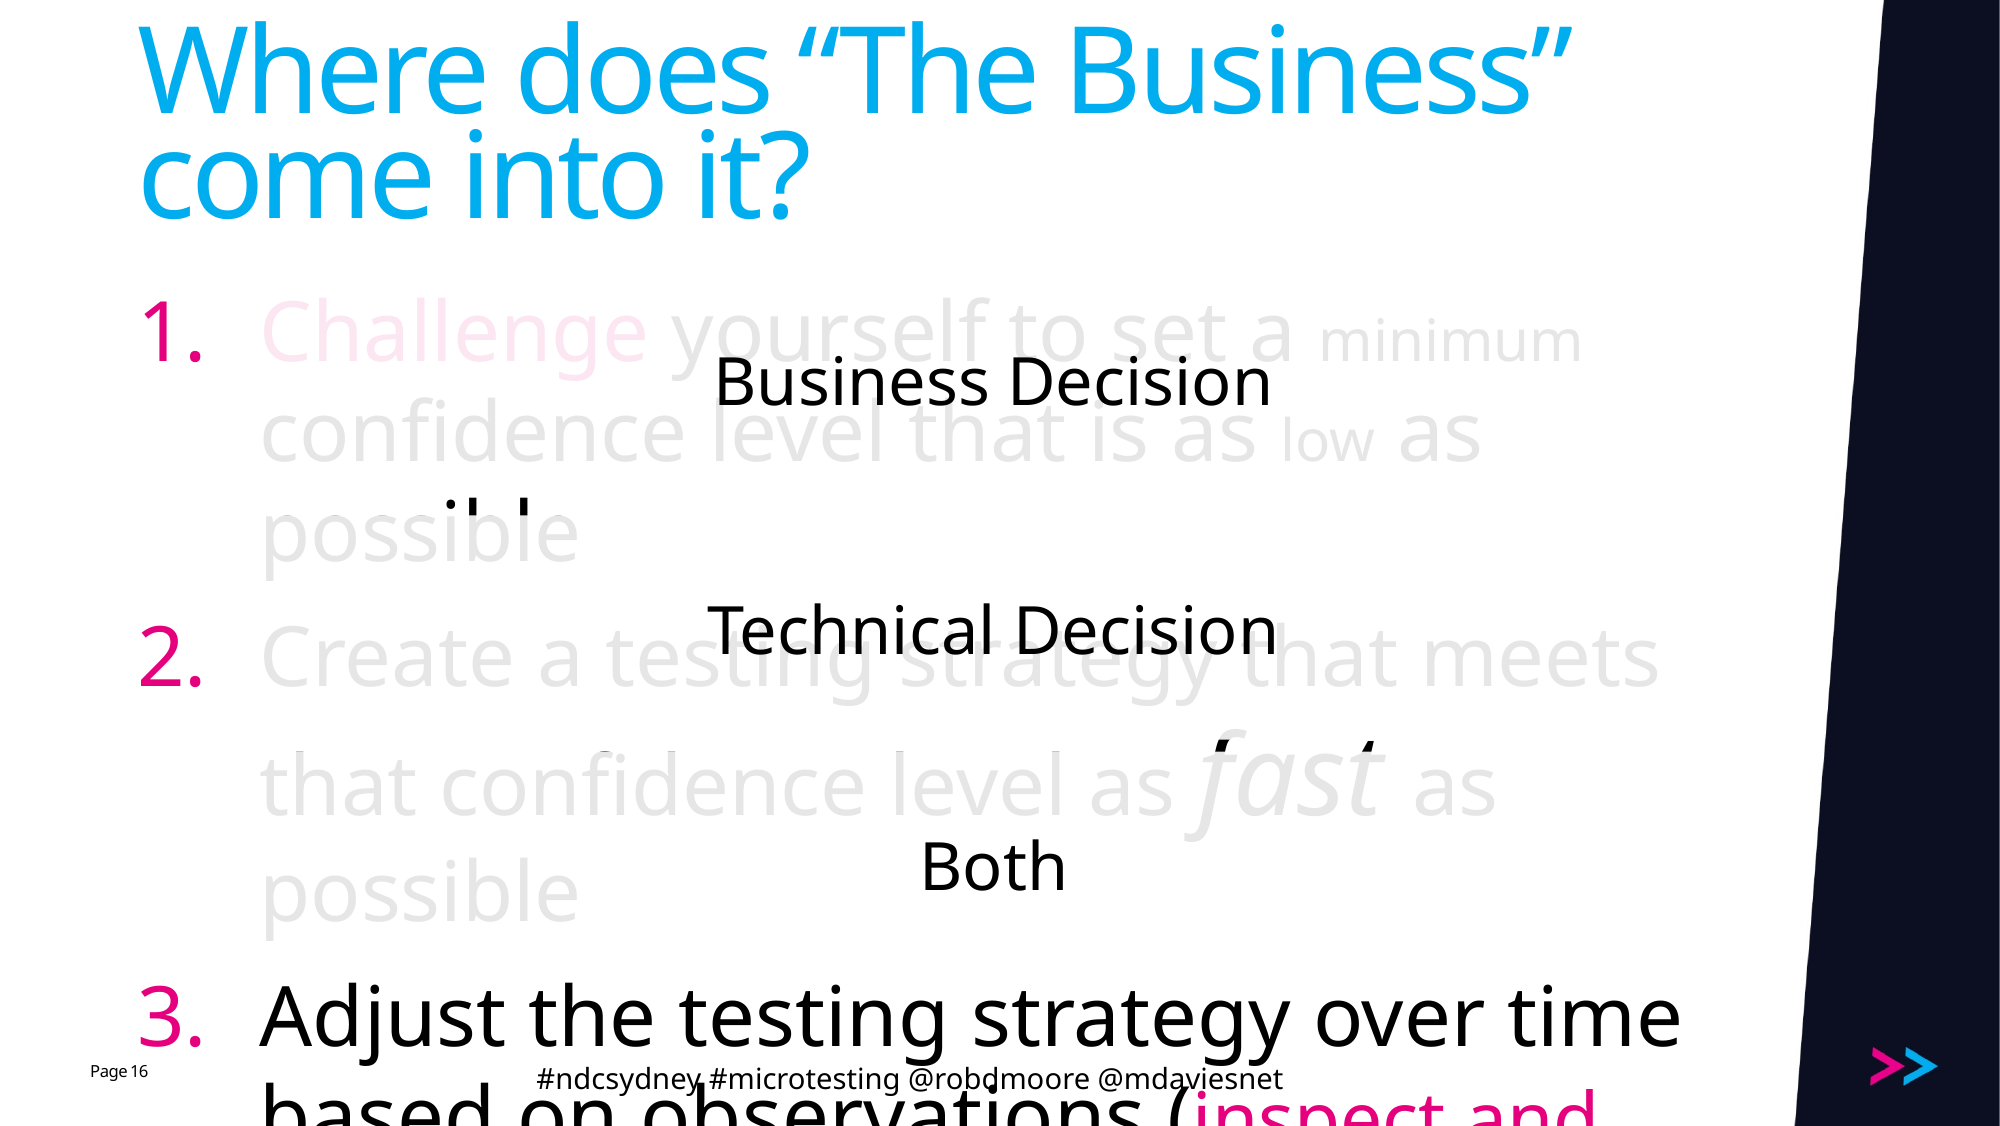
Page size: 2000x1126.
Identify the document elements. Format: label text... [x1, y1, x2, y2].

text_box Both [232, 751, 1756, 976]
slide_number 16 [130, 1061, 166, 1113]
text_box Technical Decision [232, 515, 1756, 740]
text_box Business Decision [232, 277, 1756, 480]
picture [0, 0, 2000, 1126]
title Where does “The Business” come into it? [137, 54, 1786, 243]
list Challenge yourself to set a minimum confidence level that is as low as possible Create a testing strategy that meets that confidence level as fast as possible Adjust the testing strategy over time based on observations (inspect and adapt) [137, 277, 1786, 1021]
